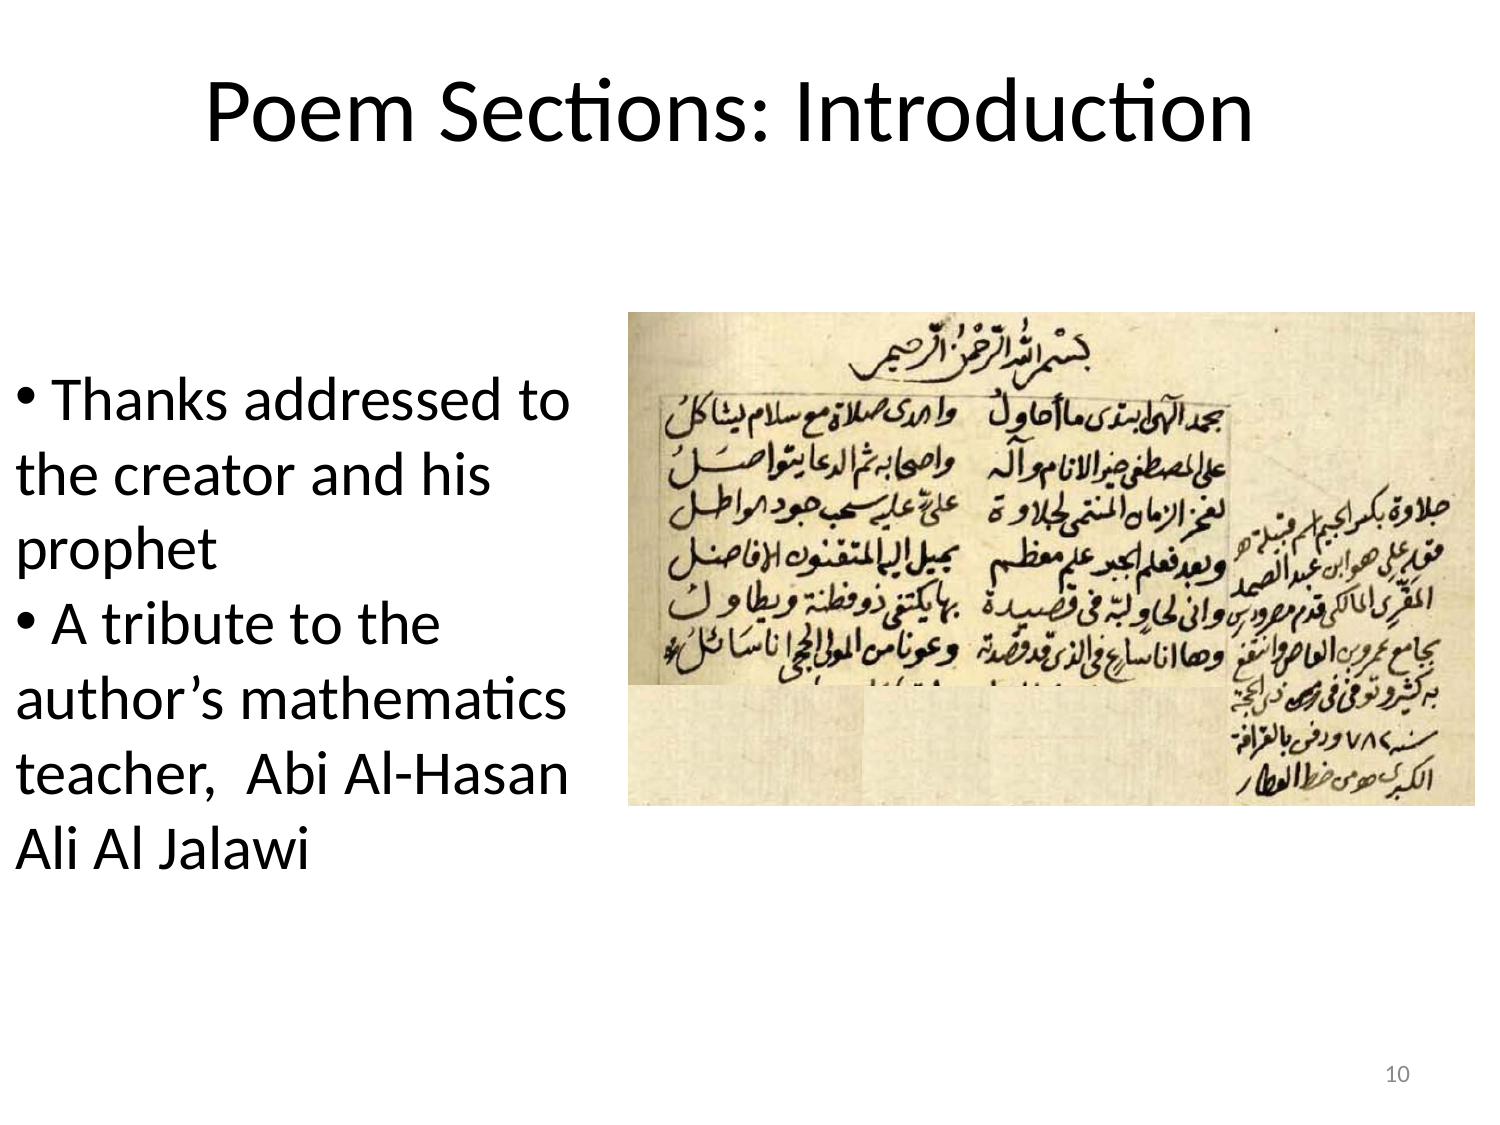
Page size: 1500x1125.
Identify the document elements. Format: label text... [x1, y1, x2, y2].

picture [627, 312, 1476, 806]
list Thanks addressed to the creator and his prophet A tribute to the author’s mathematics teacher, Abi Al-Hasan Ali Al Jalawi [0, 350, 625, 925]
title Poem Sections: Introduction [75, 62, 1388, 168]
slide_number 10 [1074, 1042, 1425, 1103]
